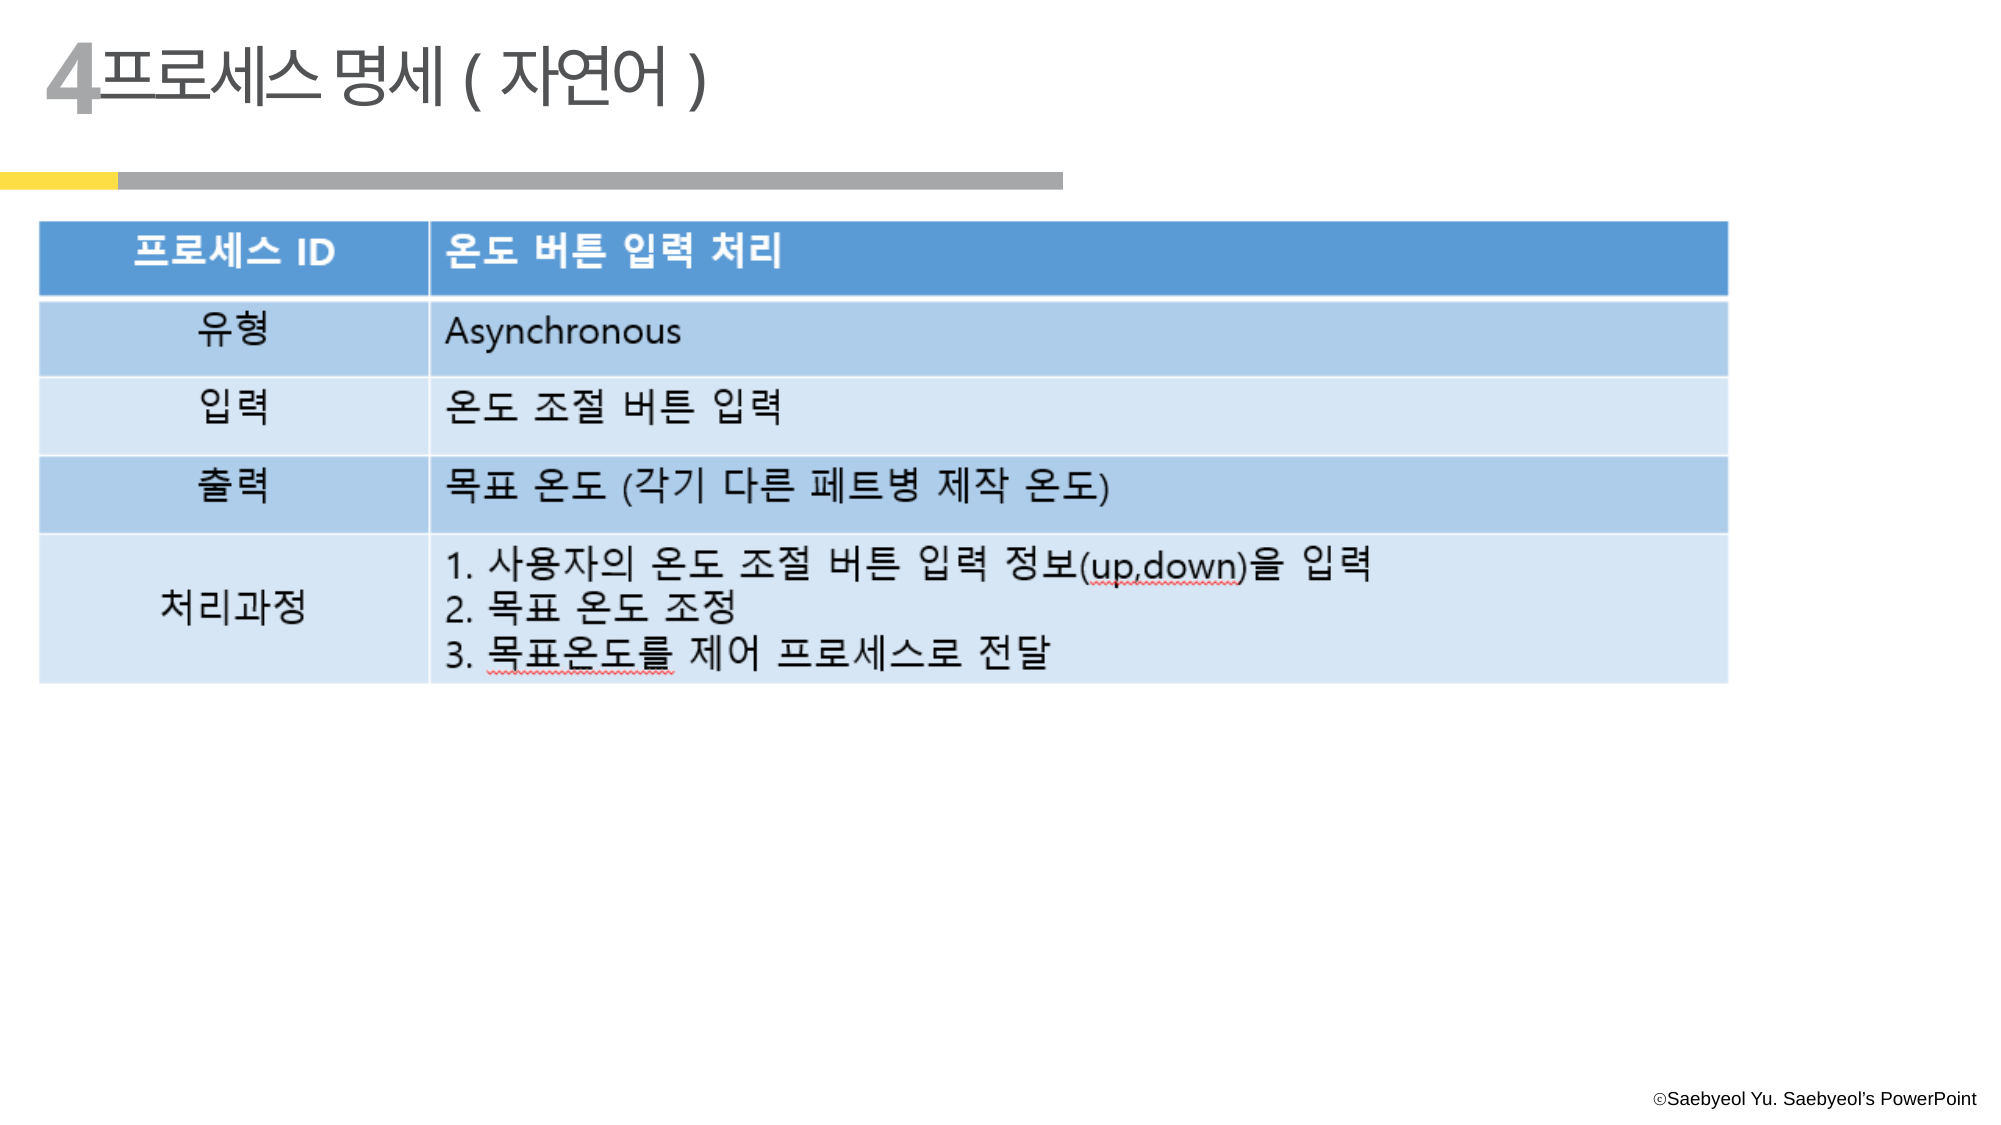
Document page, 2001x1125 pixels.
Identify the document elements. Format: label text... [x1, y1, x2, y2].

text_box [119, 171, 1064, 191]
text_box [0, 171, 119, 191]
picture [30, 206, 1761, 709]
text_box 4 [30, 7, 118, 143]
text_box 프로세스 명세(자연어) [118, 27, 723, 123]
